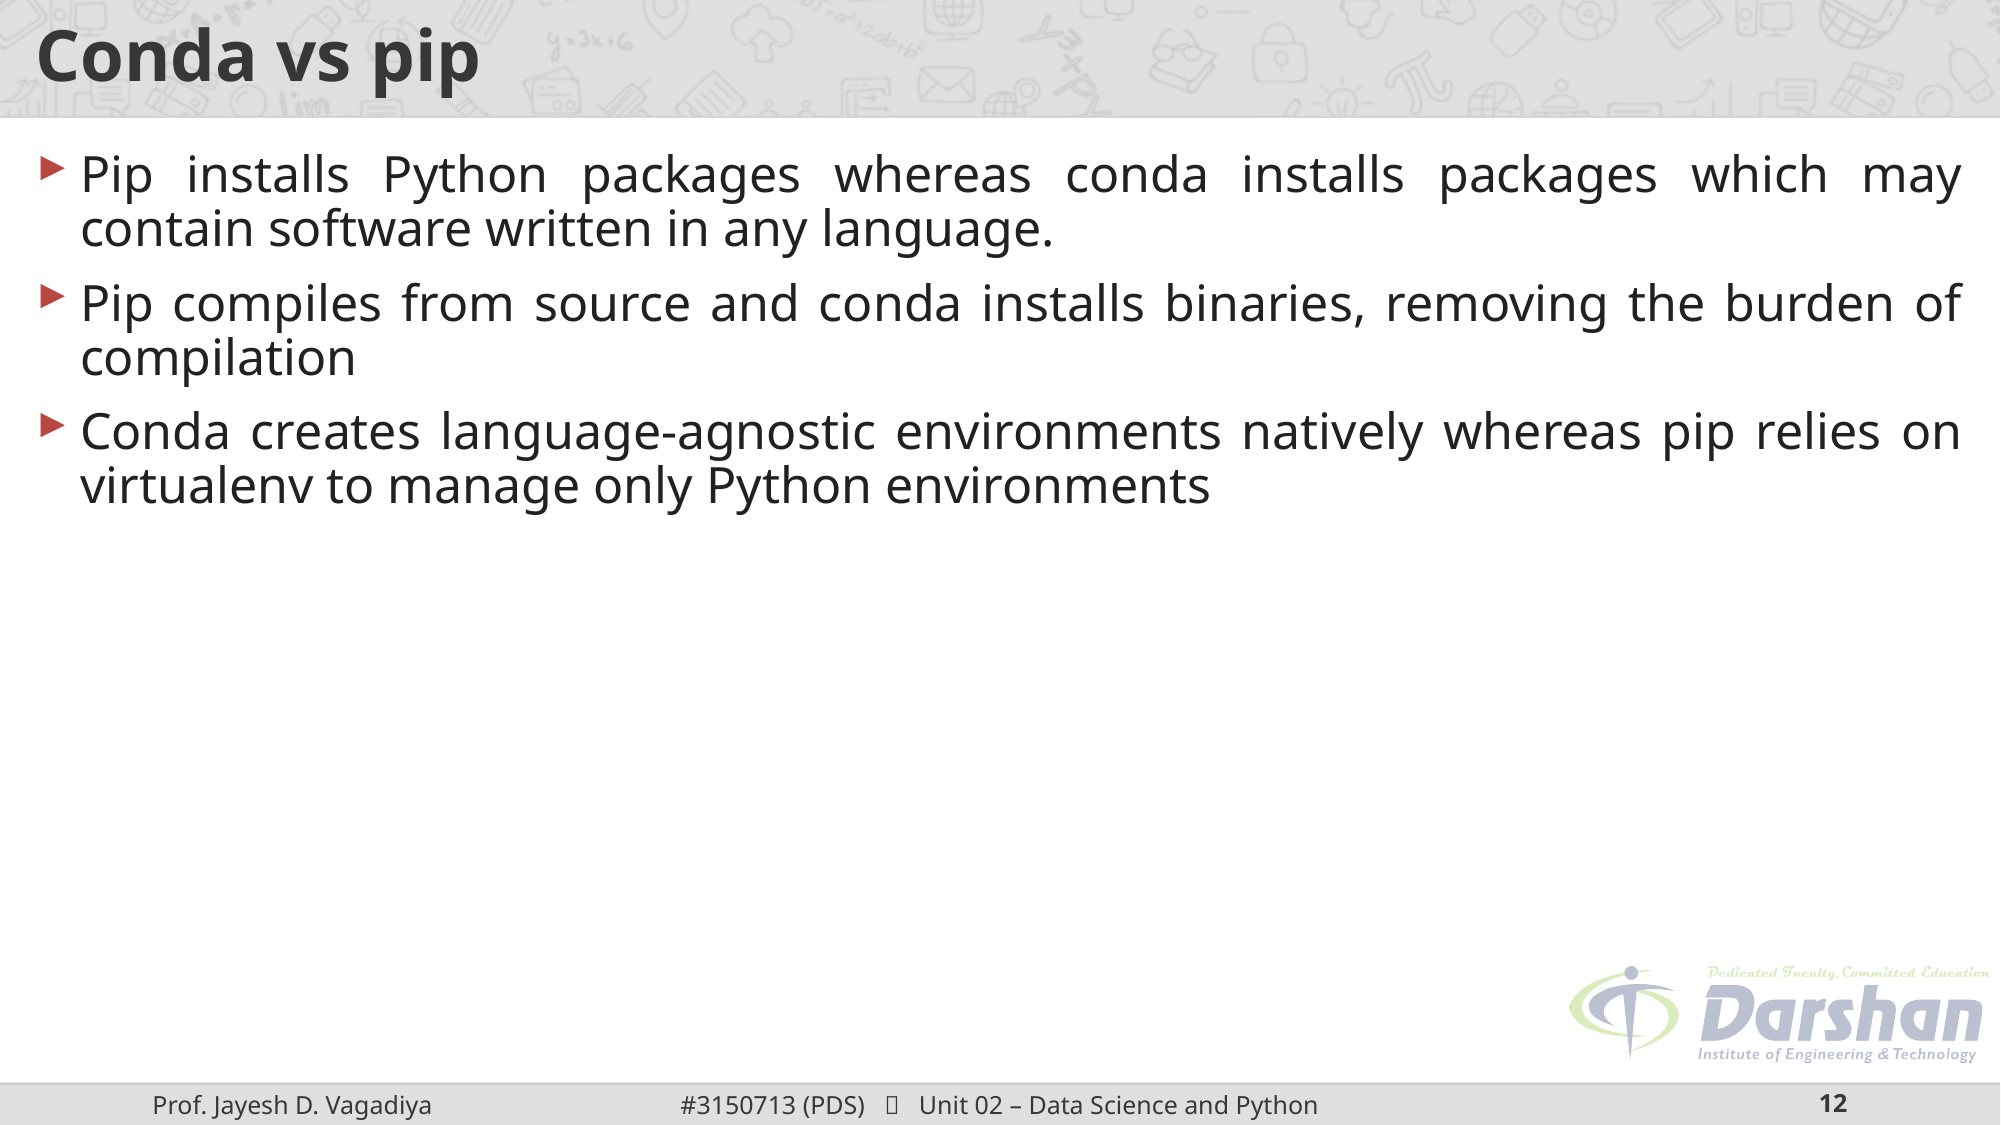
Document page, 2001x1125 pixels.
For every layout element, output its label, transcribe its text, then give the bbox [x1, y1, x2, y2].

list Pip installs Python packages whereas conda installs packages which may contain software written in any language. Pip compiles from source and conda installs binaries, removing the burden of compilation Conda creates language-agnostic environments natively whereas pip relies on virtualenv to manage only Python environments [21, 141, 1979, 1059]
title Conda vs pip [0, 0, 2000, 117]
